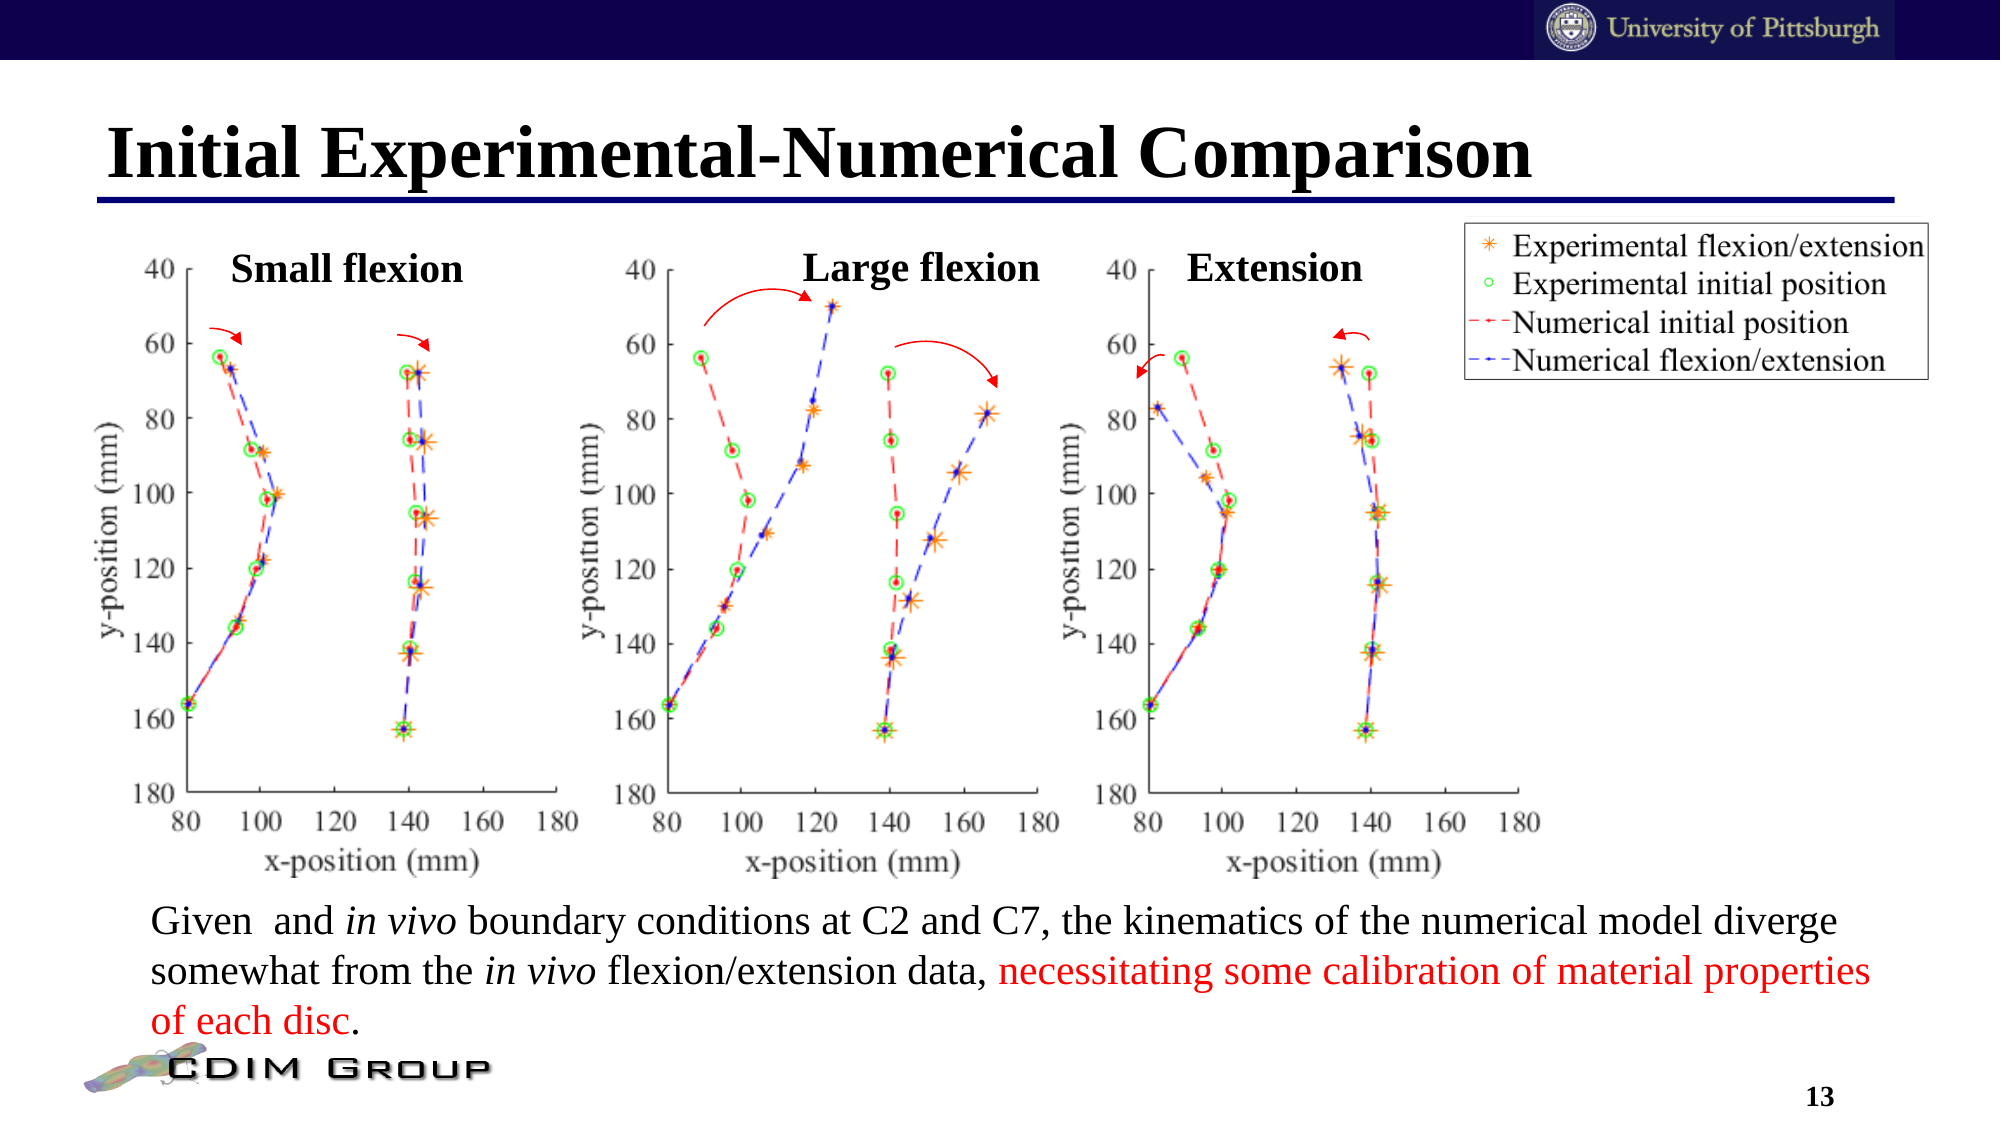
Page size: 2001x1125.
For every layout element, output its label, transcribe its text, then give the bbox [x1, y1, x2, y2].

picture [83, 1037, 500, 1093]
picture [1534, 0, 1895, 60]
picture [86, 208, 1942, 879]
text_box Initial Experimental-Numerical Comparison [91, 84, 1659, 210]
slide_number 12 [1433, 1069, 1851, 1125]
